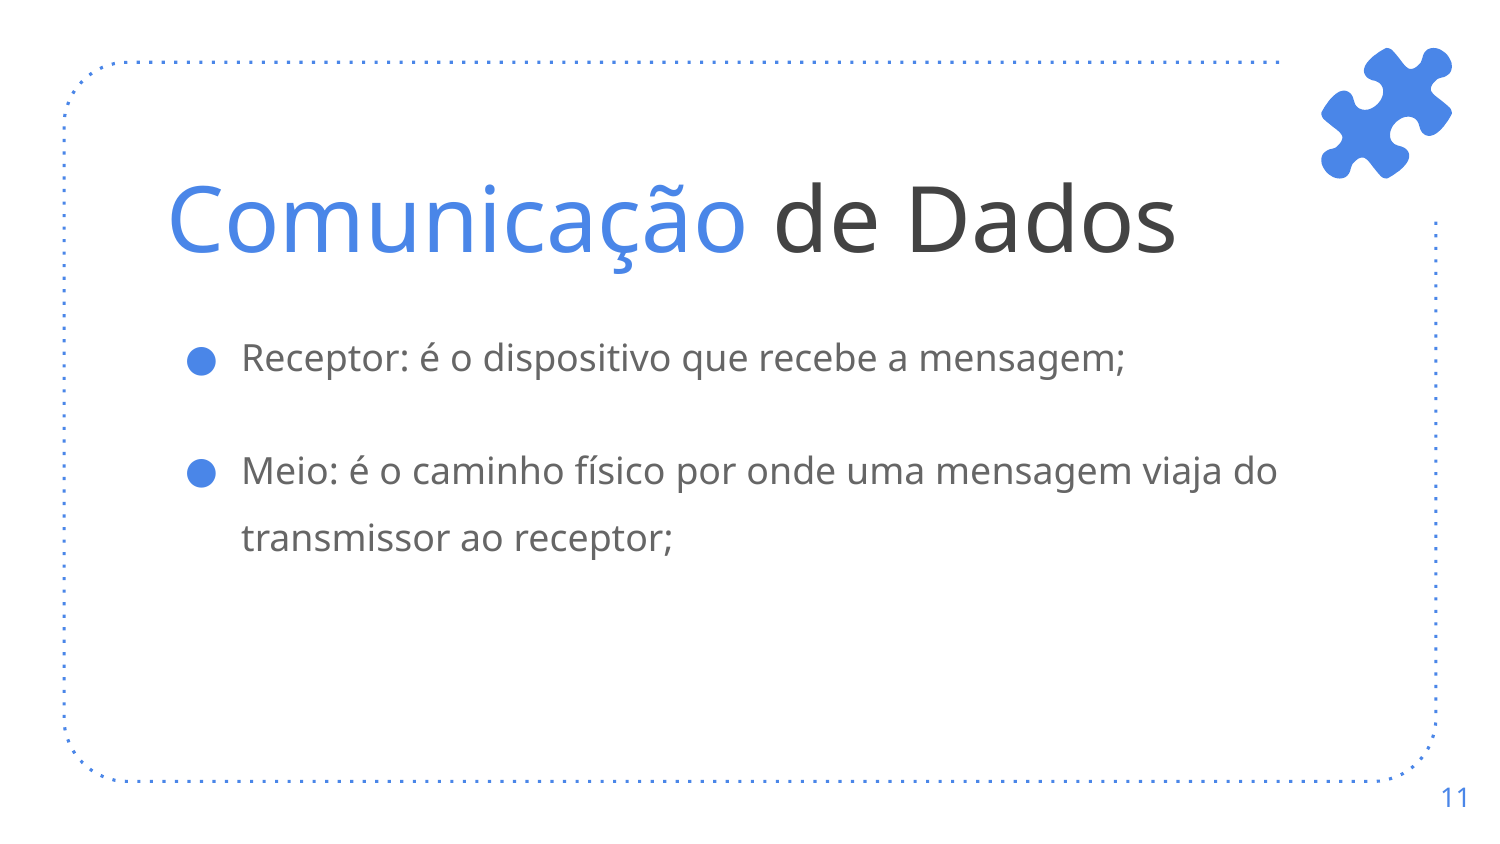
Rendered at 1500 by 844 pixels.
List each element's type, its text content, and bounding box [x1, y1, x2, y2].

list Receptor: é o dispositivo que recebe a mensagem; Meio: é o caminho físico por onde uma mensagem viaja do transmissor ao receptor; [151, 296, 1412, 685]
slide_number ‹#› [1411, 753, 1500, 844]
text_box [1321, 47, 1452, 179]
title Comunicação de Dados [151, 146, 1278, 287]
